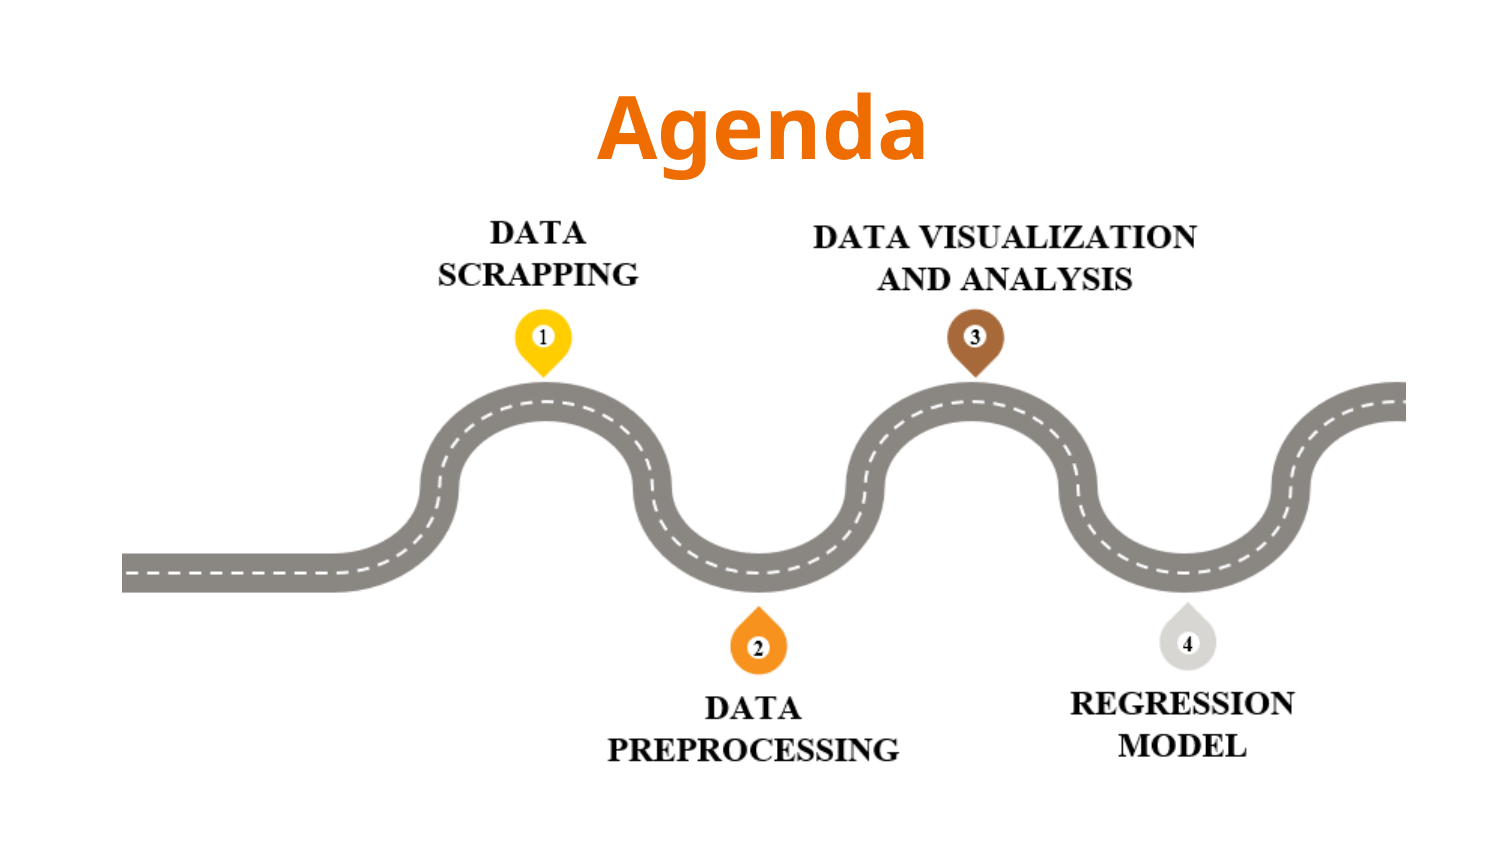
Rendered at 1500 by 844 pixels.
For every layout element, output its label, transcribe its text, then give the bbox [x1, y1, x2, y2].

text_box Agenda [456, 56, 1072, 135]
picture [121, 136, 1406, 799]
